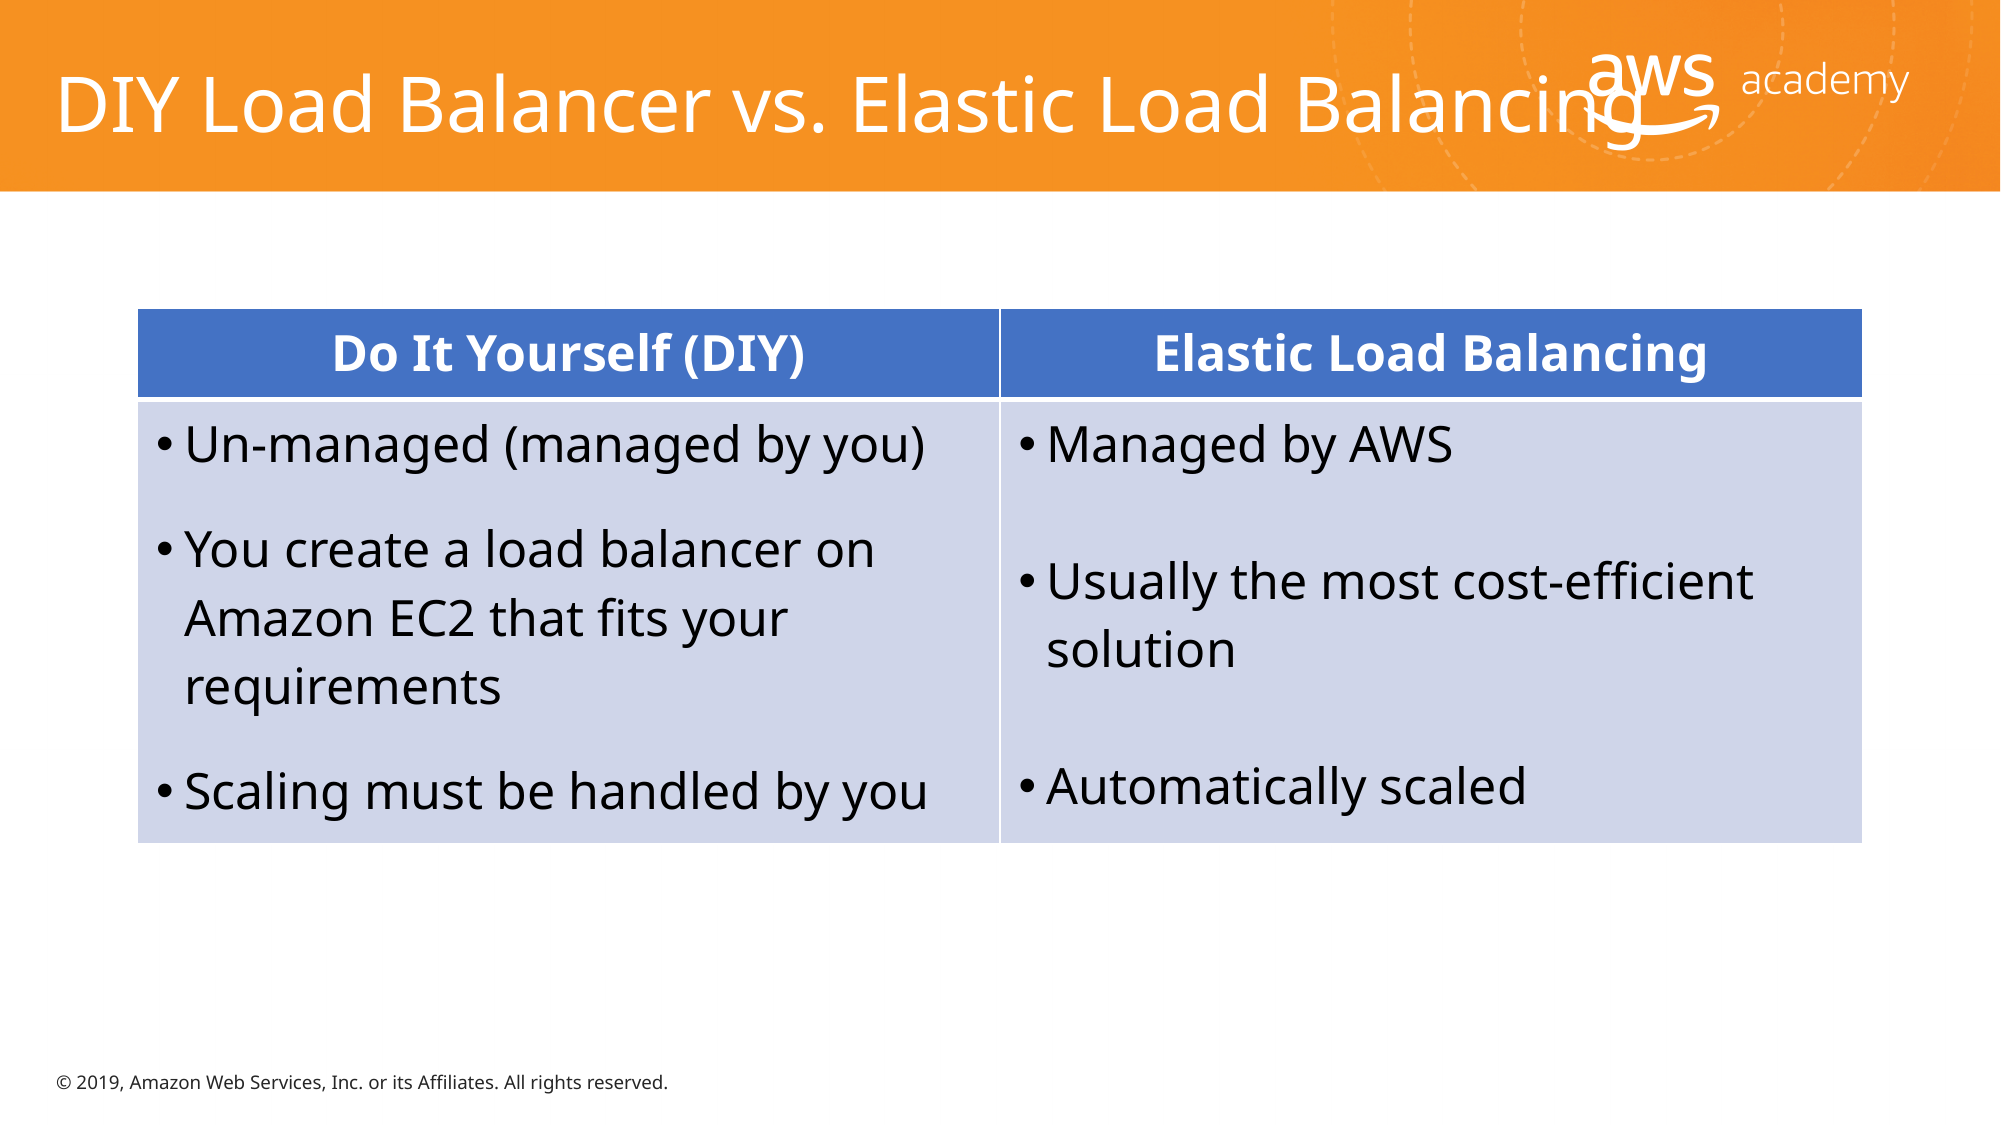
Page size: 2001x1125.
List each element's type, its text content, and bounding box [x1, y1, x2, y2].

table_cell Managed by AWS Usually the most cost-efficient solution Automatically scaled [1001, 402, 1862, 843]
table_cell Un-managed (managed by you) You create a load balancer on Amazon EC2 that fits your requirements Scaling must be handled by you [138, 402, 999, 843]
picture [0, 0, 2001, 1125]
title DIY Load Balancer vs. Elastic Load Balancing [39, 43, 1863, 172]
table_header Do It Yourself (DIY) [138, 309, 999, 397]
table_header Elastic Load Balancing [1001, 309, 1862, 397]
